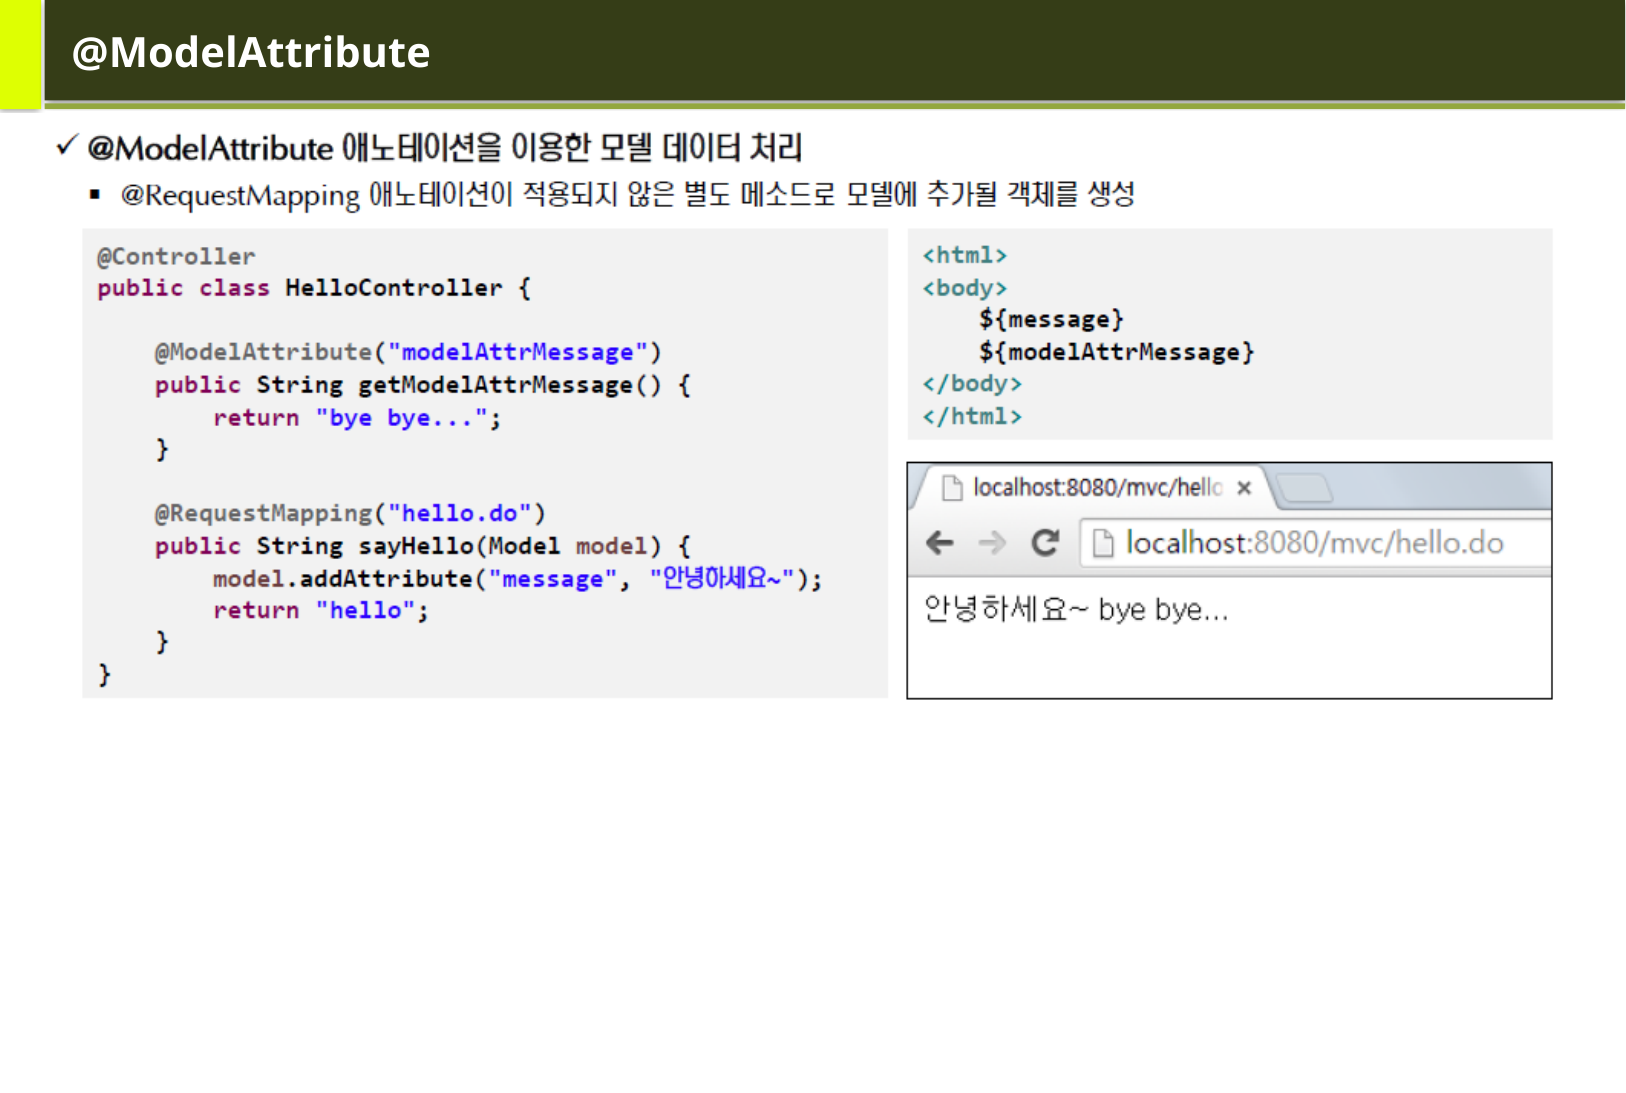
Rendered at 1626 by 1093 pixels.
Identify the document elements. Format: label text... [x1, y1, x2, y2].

picture [0, 113, 1625, 728]
title @ModelAttribute [56, 0, 1604, 103]
